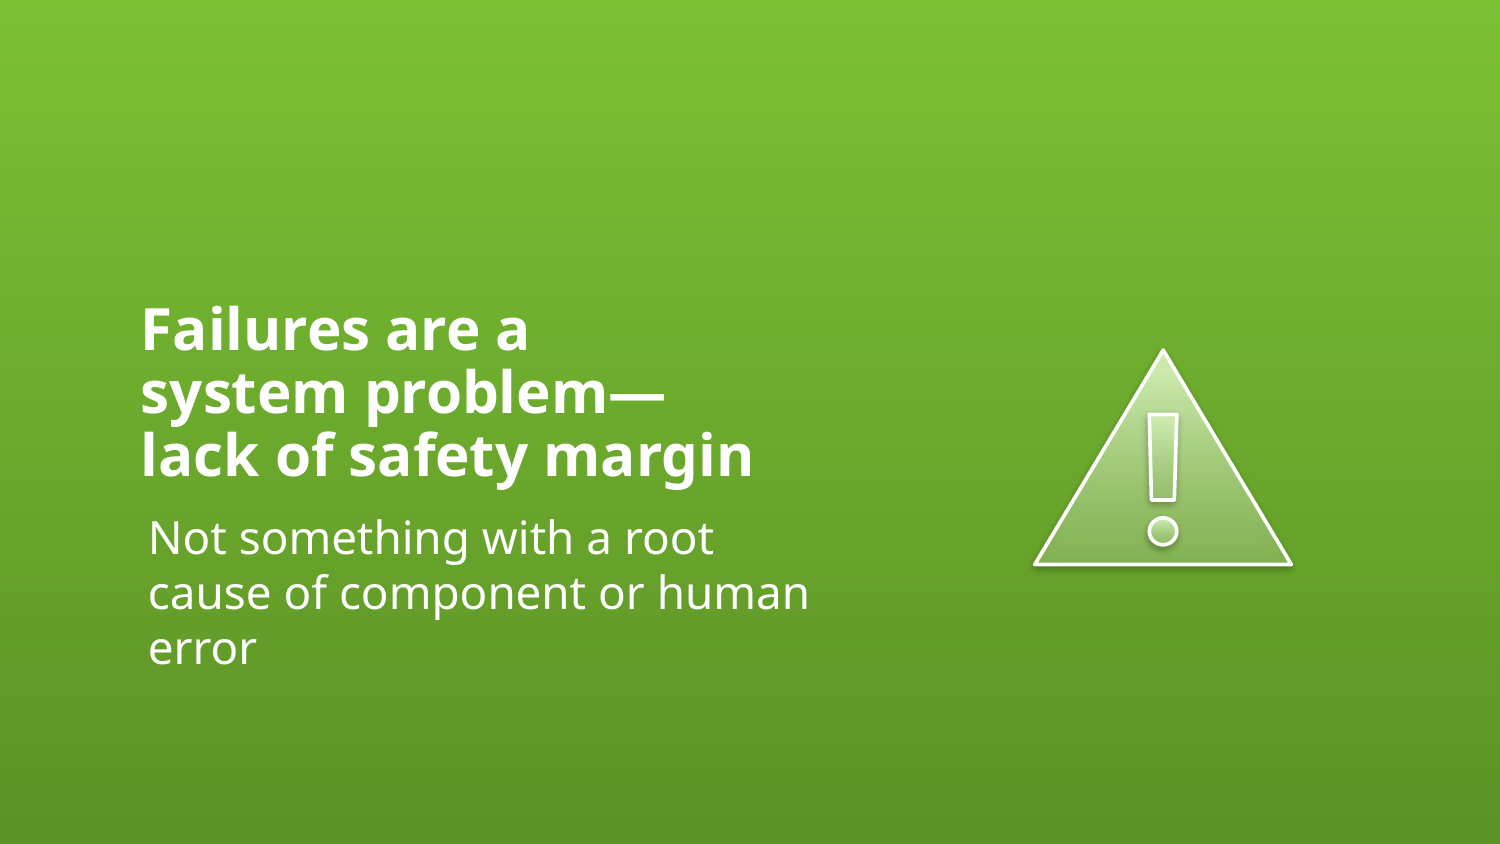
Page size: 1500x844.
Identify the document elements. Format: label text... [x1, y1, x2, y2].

text_box Failures are a system problem— lack of safety margin [126, 292, 858, 502]
text_box People [0, 105, 1500, 110]
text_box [1034, 349, 1292, 565]
text_box Not something with a root cause of component or human error [133, 501, 858, 682]
